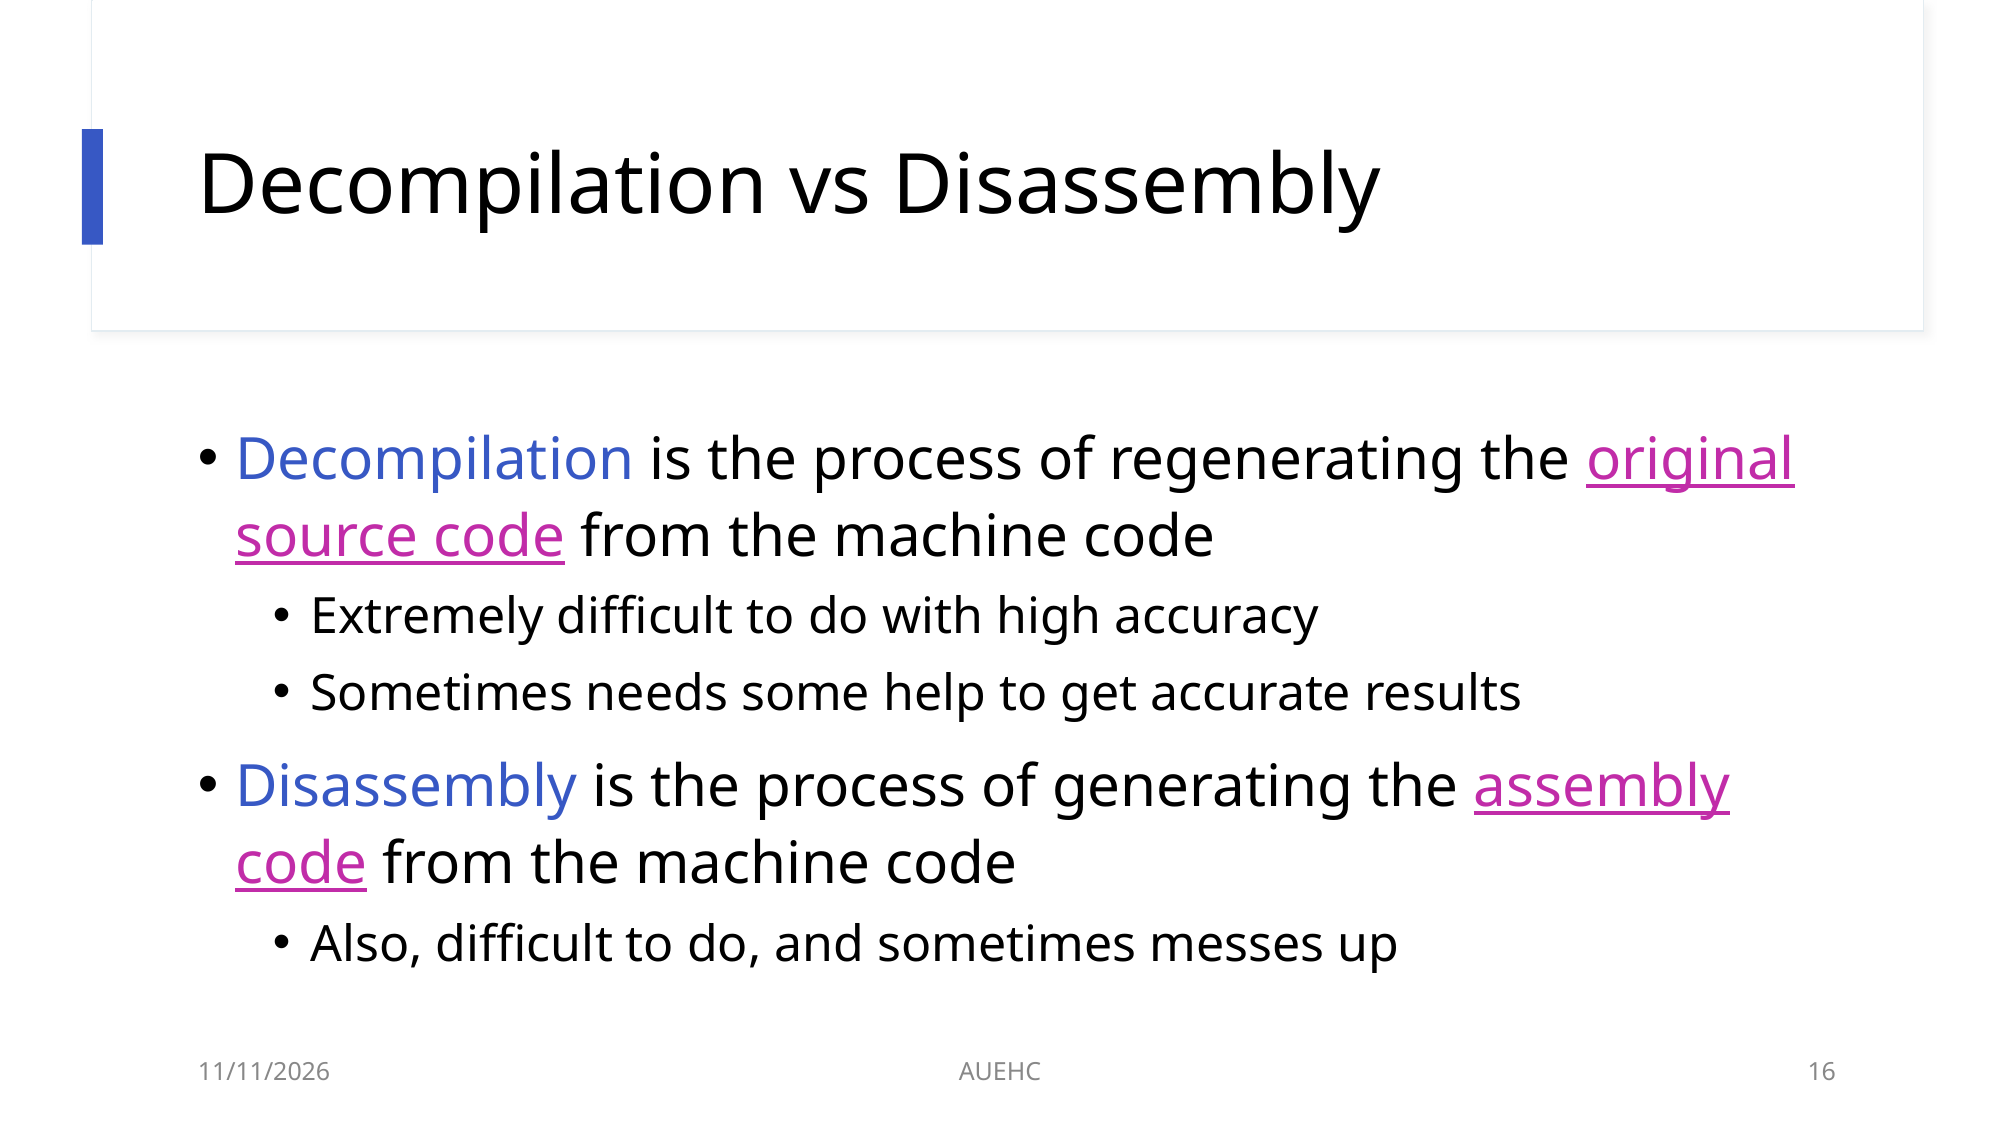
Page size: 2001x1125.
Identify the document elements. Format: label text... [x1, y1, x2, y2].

title Decompilation vs Disassembly [183, 90, 1851, 284]
slide_number 16 [1401, 1042, 1851, 1103]
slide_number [183, 1042, 633, 1103]
list Decompilation is the process of regenerating the original source code from the machine code Extremely difficult to do with high accuracy Sometimes needs some help to get accurate results Disassembly is the process of generating the assembly code from the machine code Also, difficult to do, and sometimes messes up [183, 406, 1851, 1013]
footer AUEHC [662, 1042, 1338, 1103]
